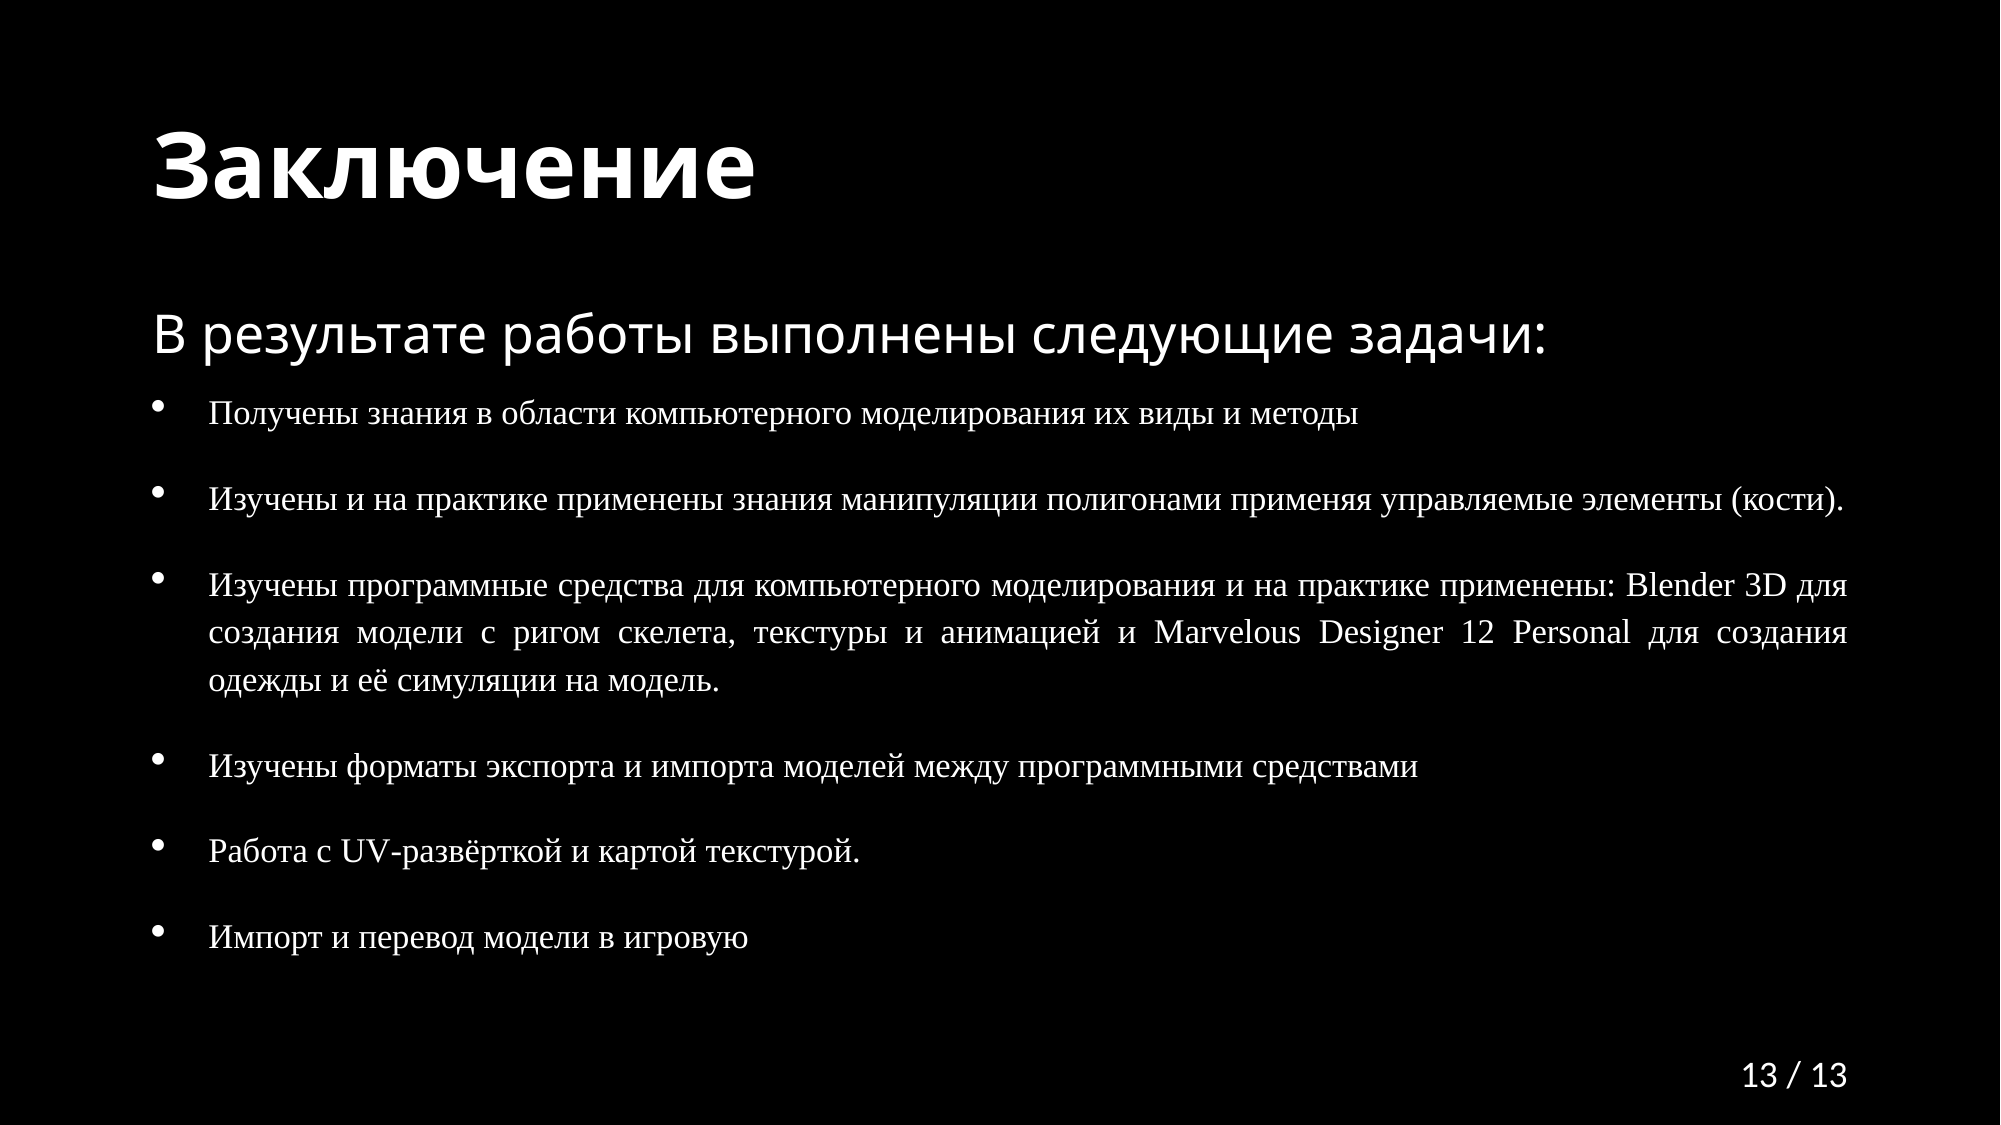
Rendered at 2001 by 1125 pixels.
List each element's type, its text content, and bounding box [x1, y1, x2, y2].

slide_number 13 / 13 [1412, 1042, 1863, 1103]
list В результате работы выполнены следующие задачи: Получены знания в области компьютерного моделирования их виды и методы Изучены и на практике применены знания манипуляции полигонами применяя управляемые элементы (кости). Изучены программные средства для компьютерного моделирования и на практике применены: Blender 3D для создания модели с ригом скелета, текстуры и анимацией и Marvelous Designer 12 Personal для создания одежды и её симуляции на модель. Изучены форматы экспорта и импорта моделей между программными средствами Работа с UV-развёрткой и картой текстурой. Импорт и перевод модели в игровую [137, 299, 1863, 1014]
title Заключение [137, 59, 1863, 278]
